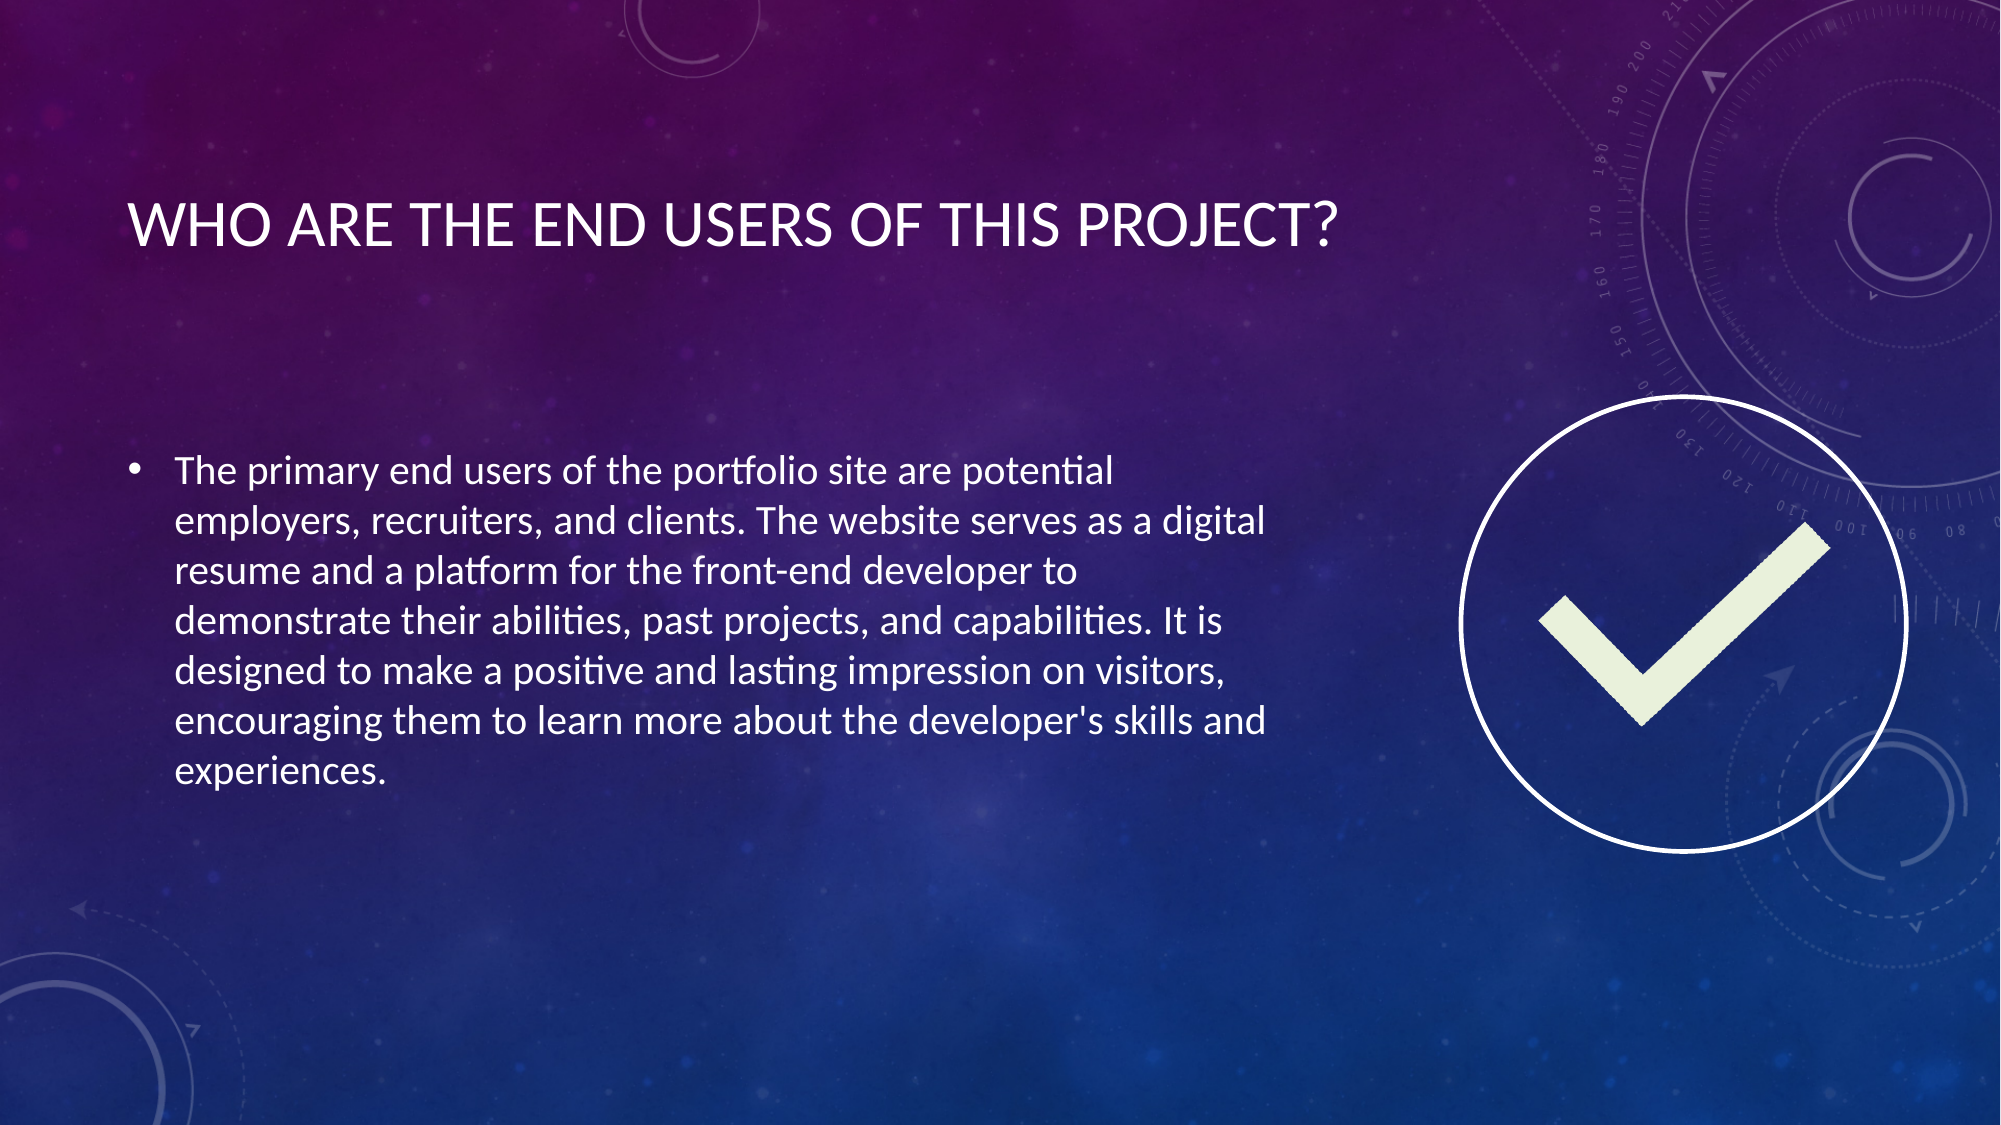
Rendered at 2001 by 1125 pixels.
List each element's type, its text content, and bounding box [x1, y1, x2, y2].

picture [0, 0, 2001, 1125]
text_box [1459, 395, 1908, 854]
title WHO ARE THE END USERS of this project? [112, 99, 1775, 339]
list The primary end users of the portfolio site are potential employers, recruiters, and clients. The website serves as a digital resume and a platform for the front-end developer to demonstrate their abilities, past projects, and capabilities. It is designed to make a positive and lasting impression on visitors, encouraging them to learn more about the developer's skills and experiences. [112, 351, 1313, 950]
